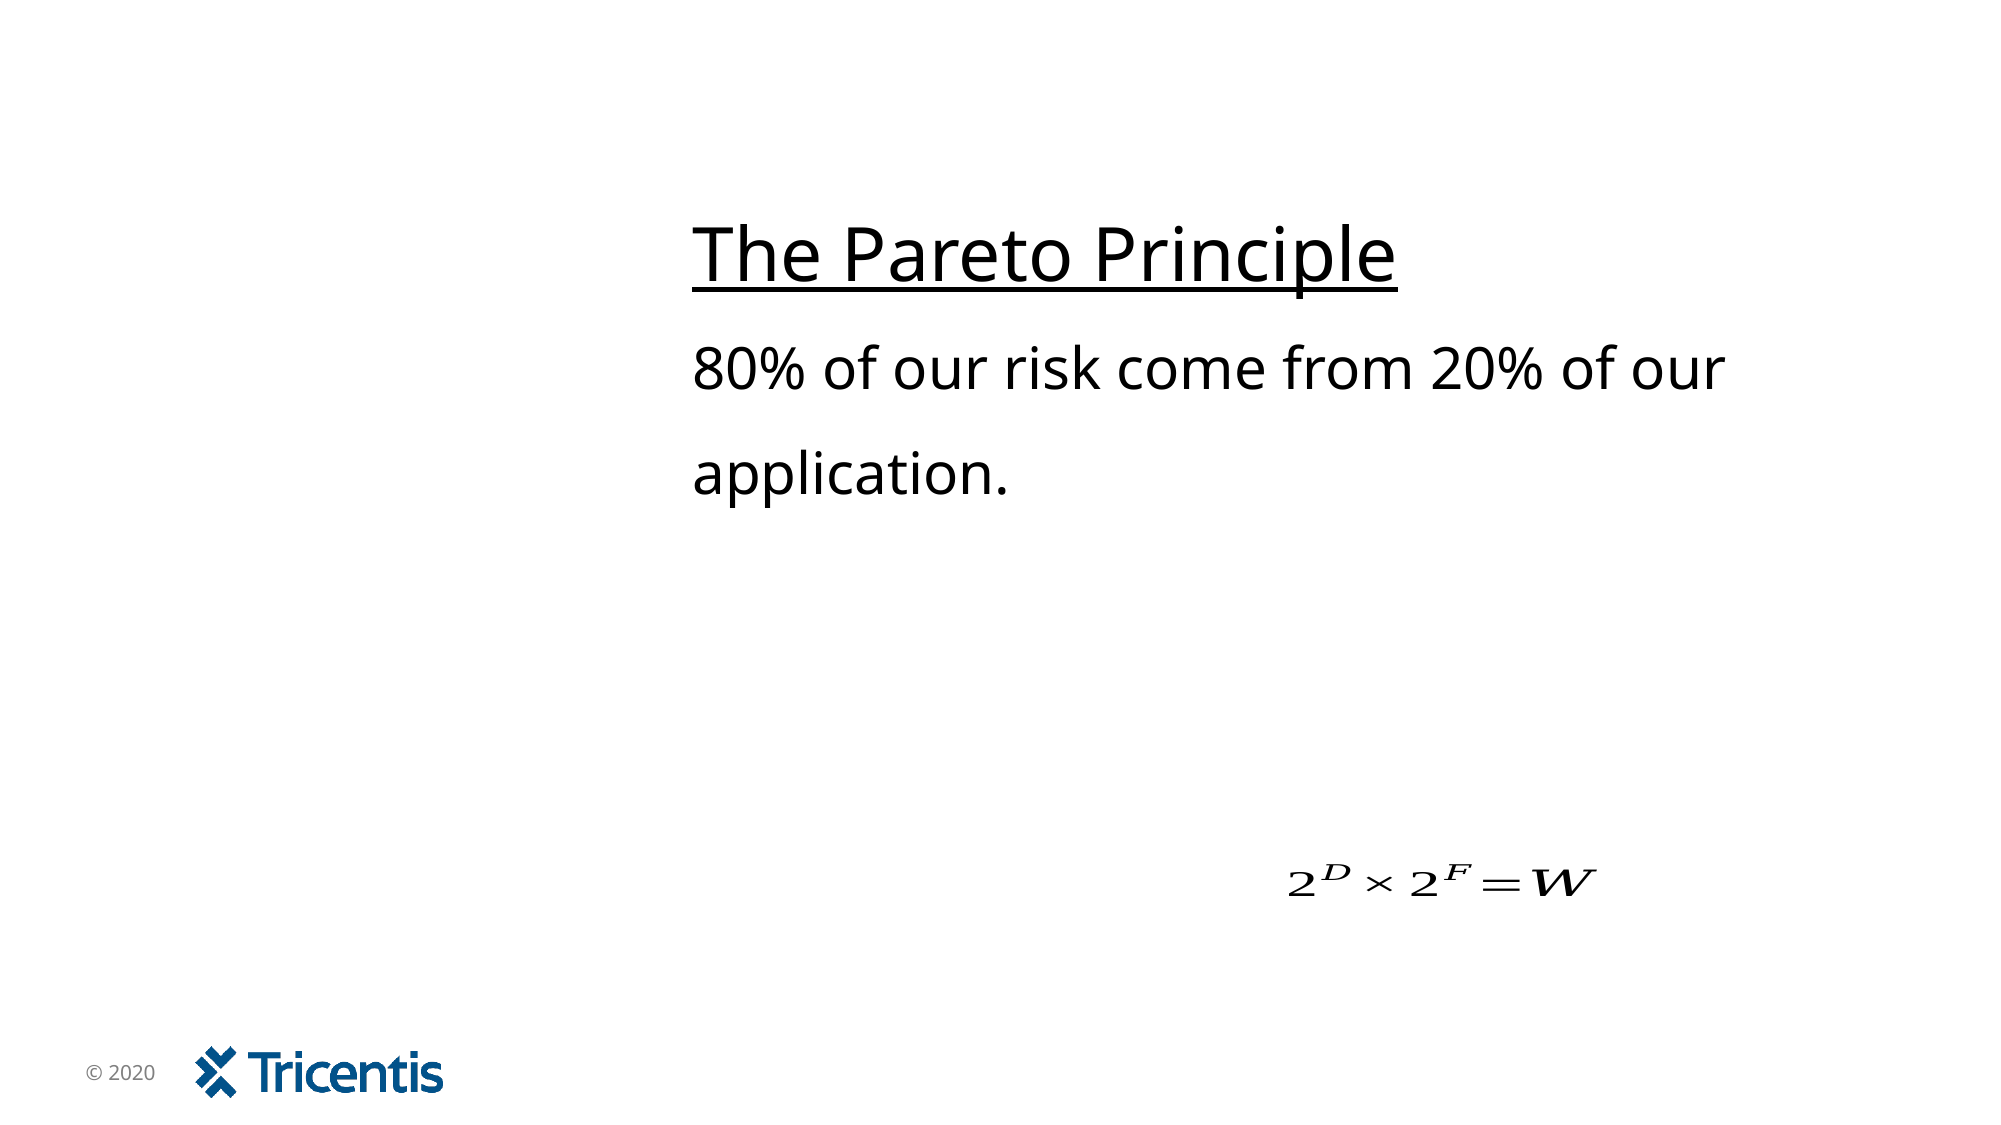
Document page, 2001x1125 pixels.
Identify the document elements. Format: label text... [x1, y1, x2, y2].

picture [195, 1046, 443, 1098]
text_box The Pareto Principle 80% of our risk come from 20% of our application. [677, 198, 1844, 514]
